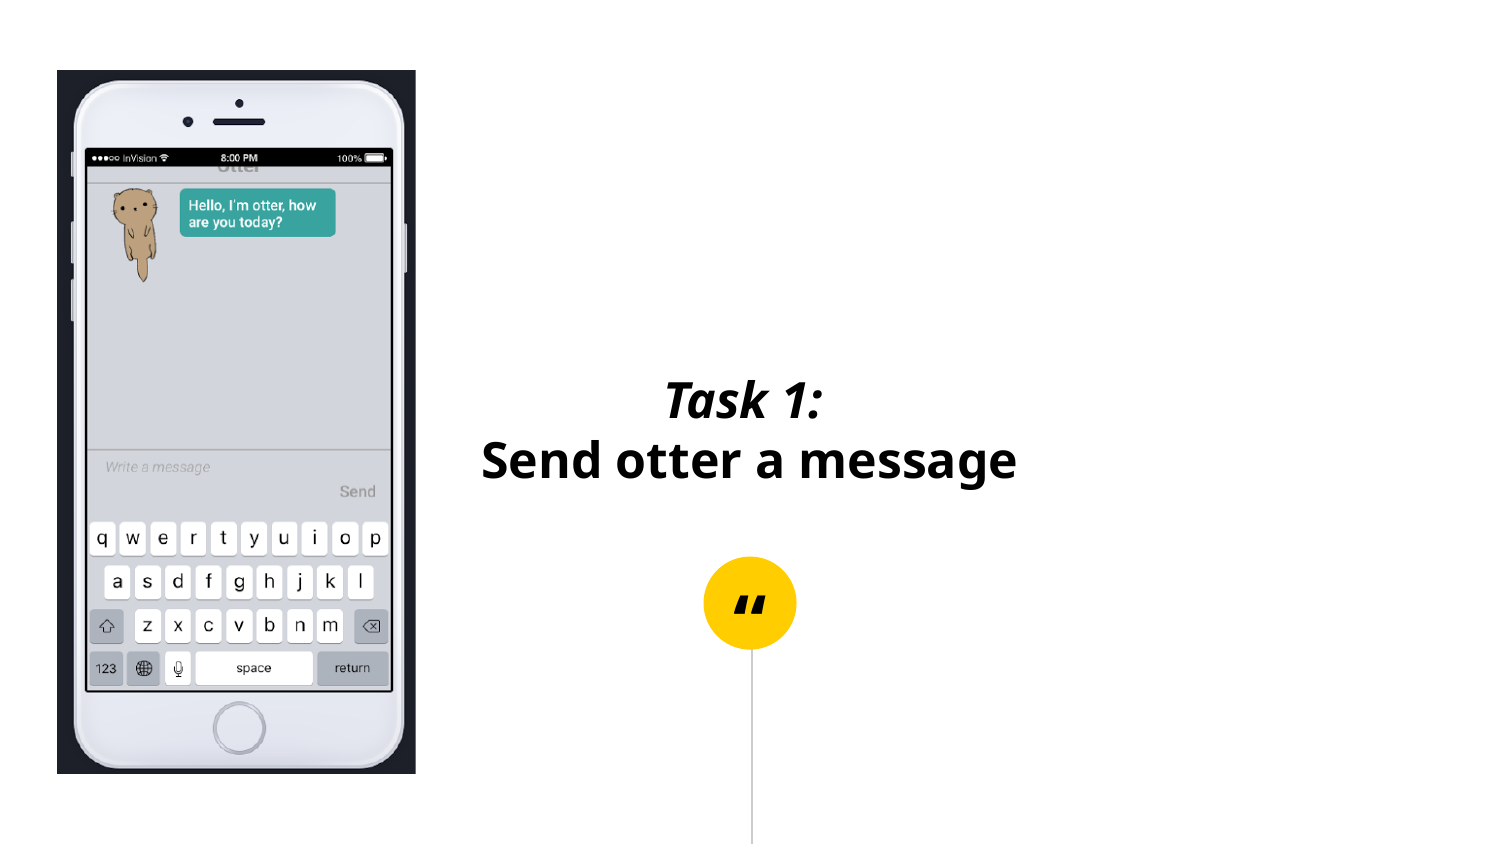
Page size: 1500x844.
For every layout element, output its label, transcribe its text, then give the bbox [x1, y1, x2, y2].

list Task 1: Send otter a message [345, 31, 1155, 550]
picture [56, 69, 416, 774]
